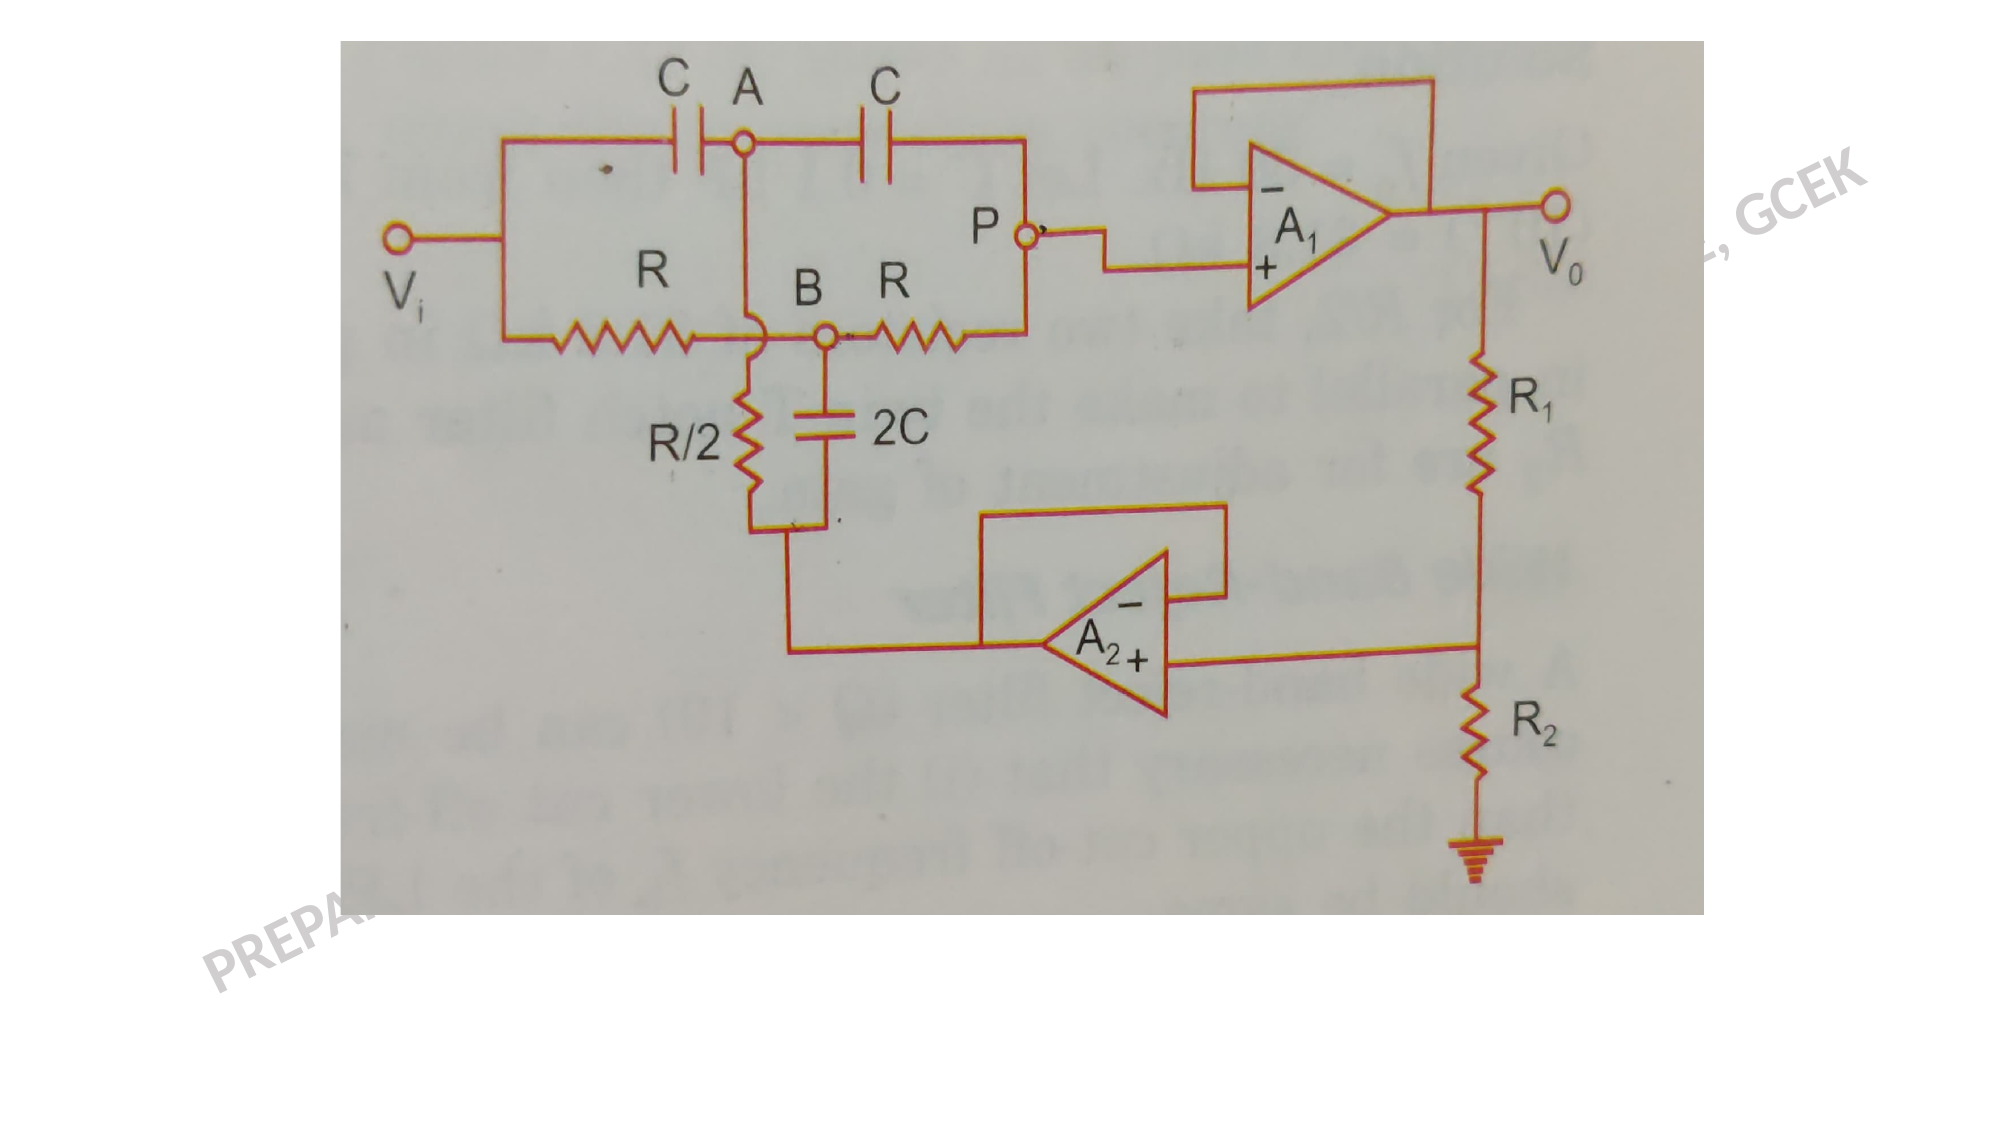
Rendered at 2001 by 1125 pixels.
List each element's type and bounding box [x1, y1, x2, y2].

list [340, 41, 1705, 915]
